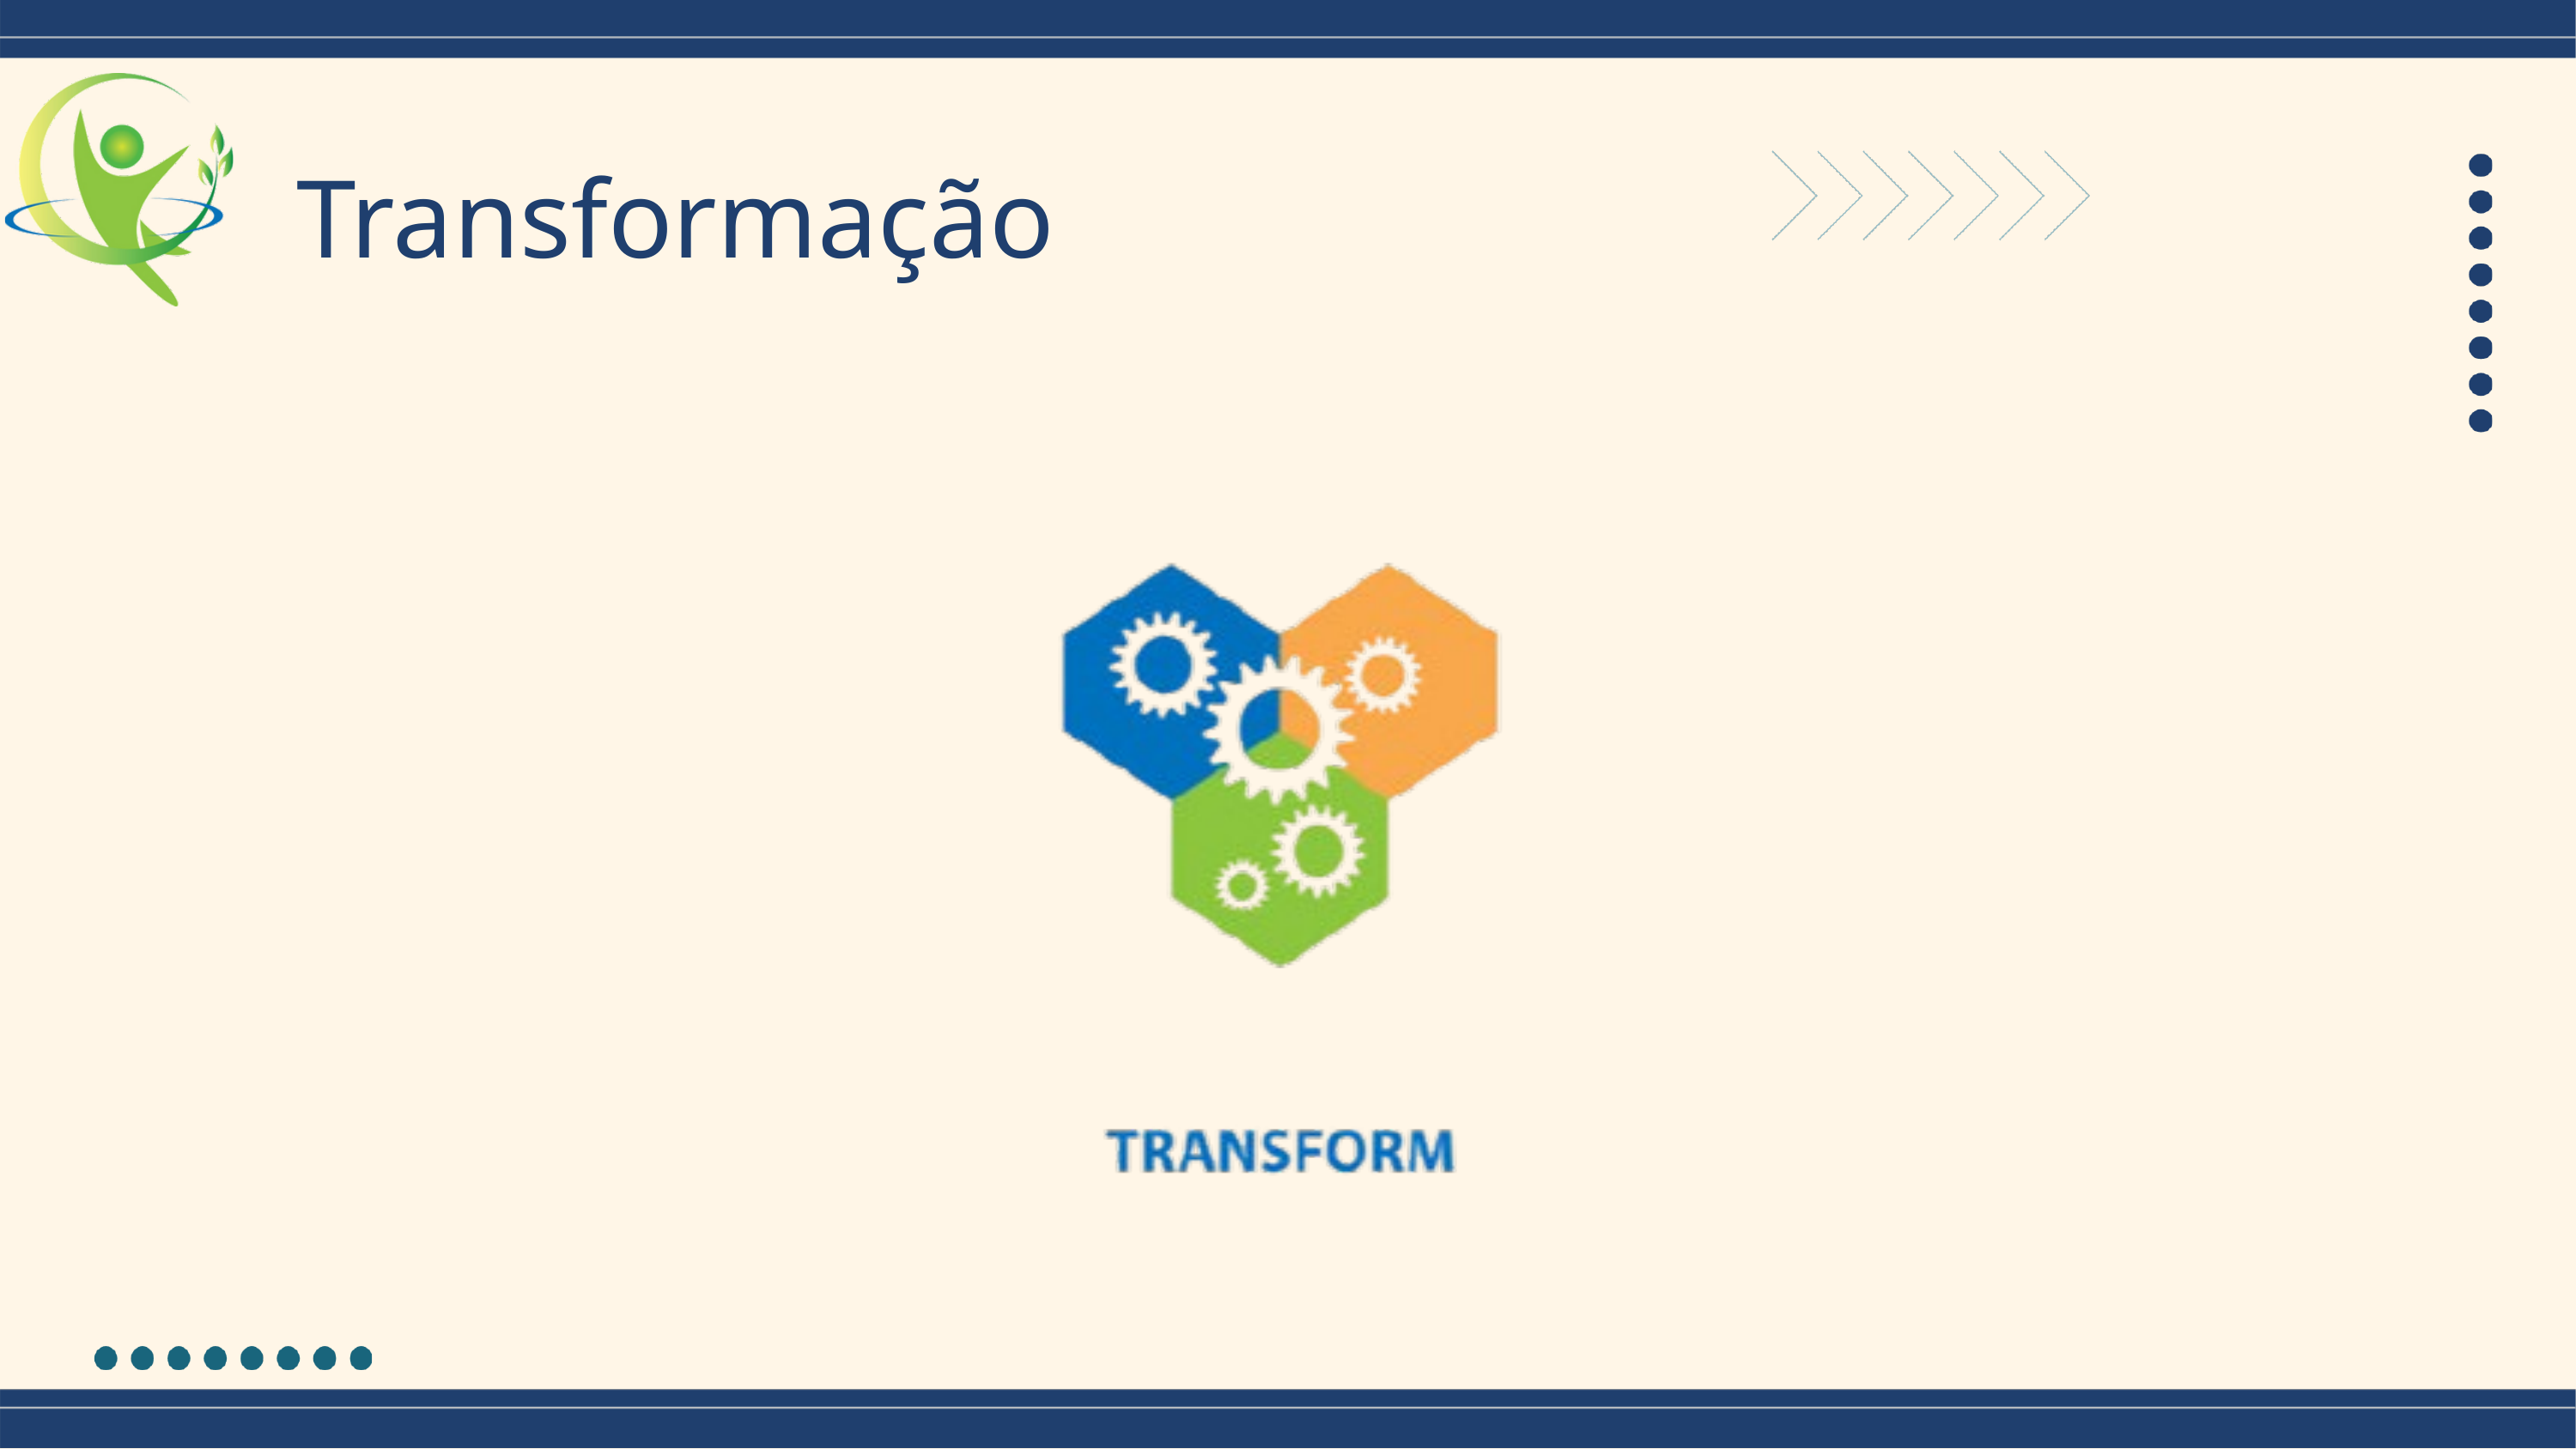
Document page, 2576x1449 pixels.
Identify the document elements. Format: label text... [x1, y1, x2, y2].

text_box Transformação [296, 150, 1747, 280]
text_box [2469, 151, 2493, 434]
picture [1056, 363, 1519, 1342]
text_box [4, 73, 234, 306]
text_box [94, 1346, 373, 1370]
text_box [1771, 150, 2094, 245]
text_box [0, 0, 2576, 1448]
